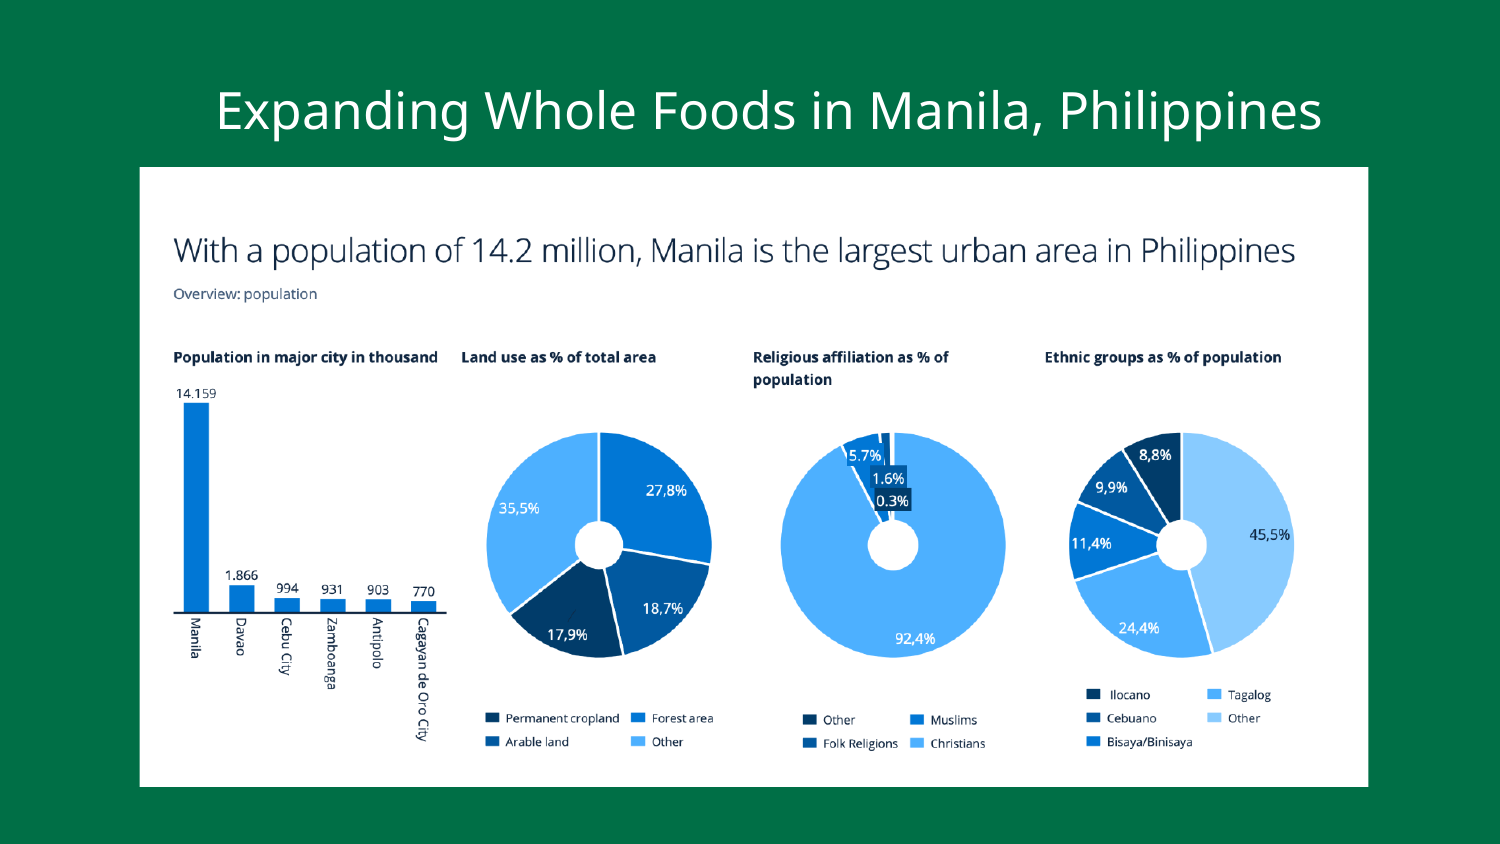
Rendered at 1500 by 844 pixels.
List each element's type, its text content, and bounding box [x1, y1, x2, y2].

text_box Expanding Whole Foods in Manila, Philippines [40, 54, 1425, 156]
picture [139, 166, 1369, 788]
